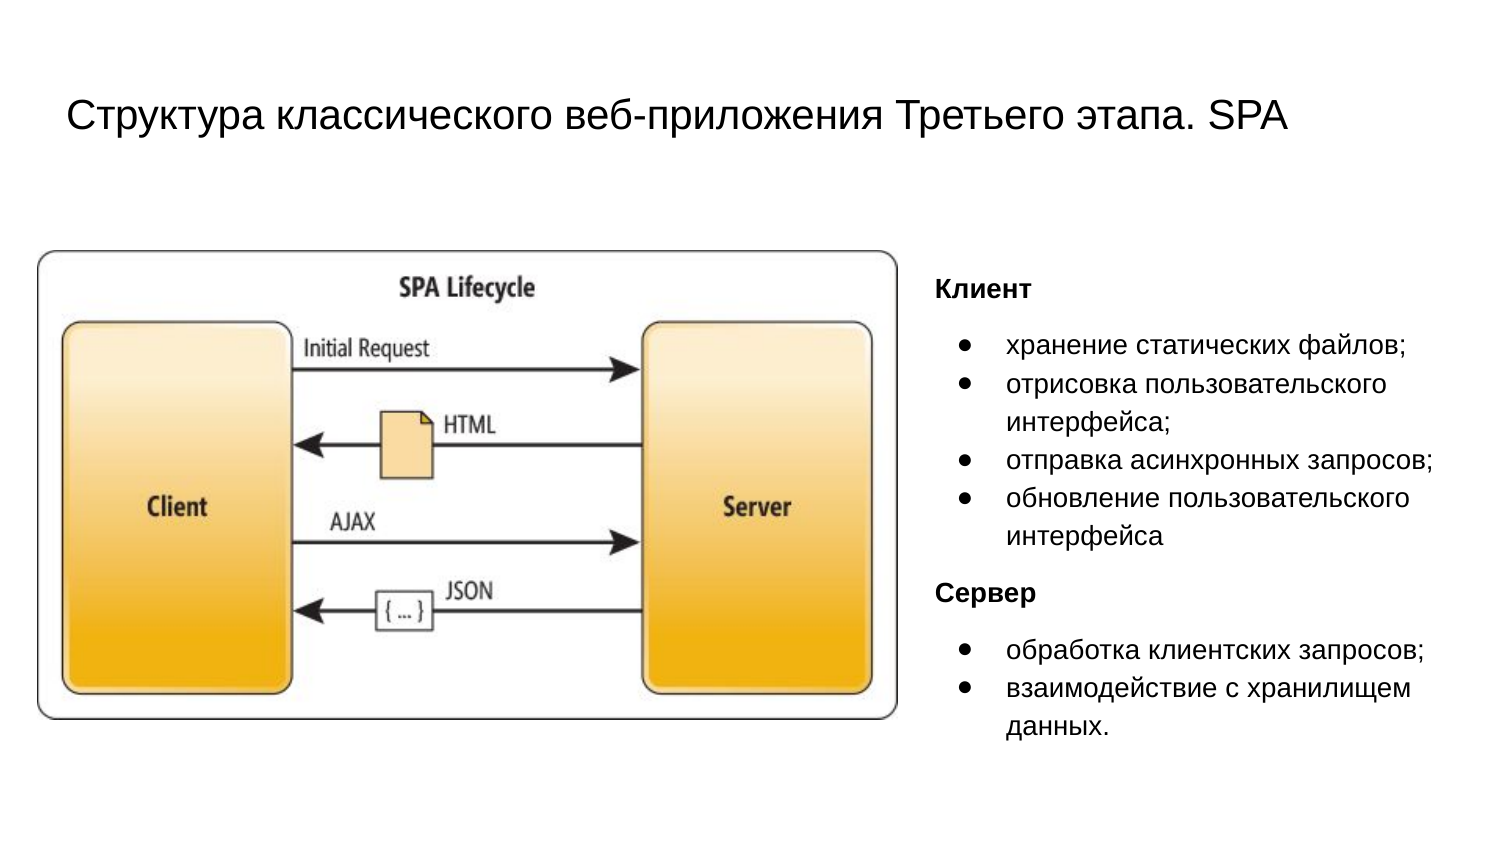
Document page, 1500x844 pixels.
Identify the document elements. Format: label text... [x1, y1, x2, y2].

picture [37, 250, 898, 720]
list Клиент хранение статических файлов; отрисовка пользовательского интерфейса; отправка асинхронных запросов; обновление пользовательского интерфейса Сервер обработка клиентских запросов; взаимодействие с хранилищем данных. [919, 250, 1466, 768]
title Структура классического веб-приложения Третьего этапа. SPA [51, 72, 1449, 176]
